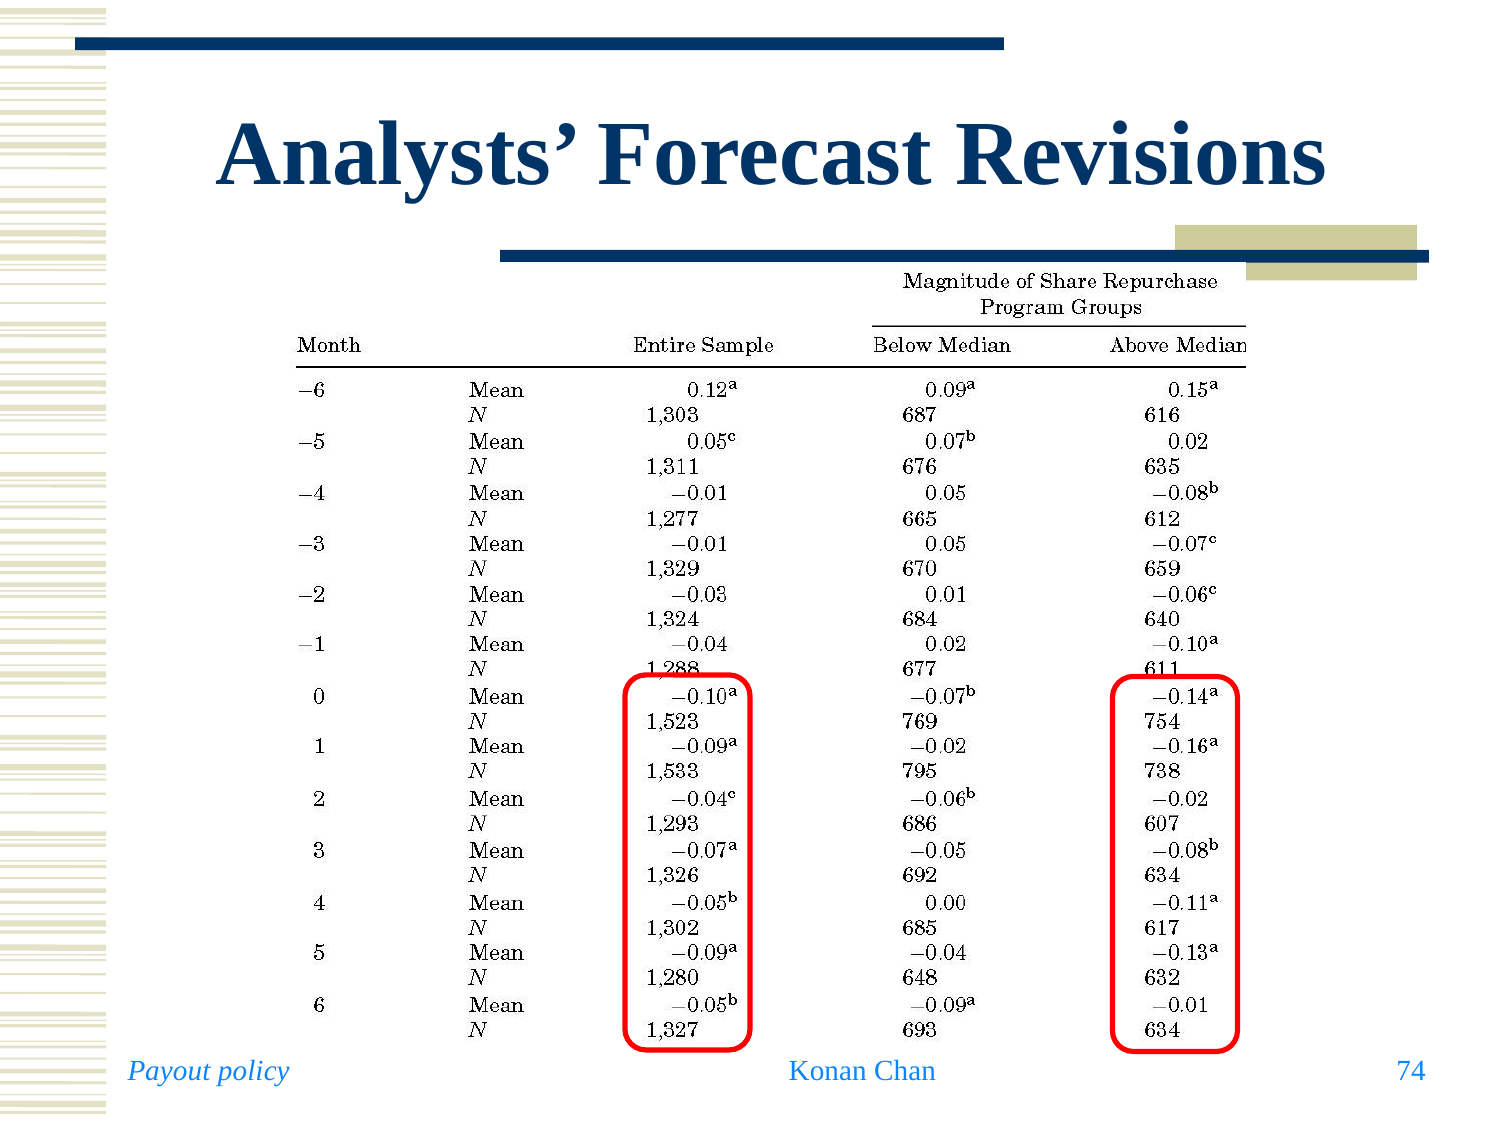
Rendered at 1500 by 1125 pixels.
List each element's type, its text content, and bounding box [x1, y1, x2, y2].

slide_number Payout policy [112, 1032, 638, 1105]
footer Konan Chan [674, 1060, 1051, 1105]
slide_number 74 [1080, 1032, 1442, 1105]
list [290, 262, 1246, 1051]
title Analysts’ Forecast Revisions [106, 62, 1438, 250]
